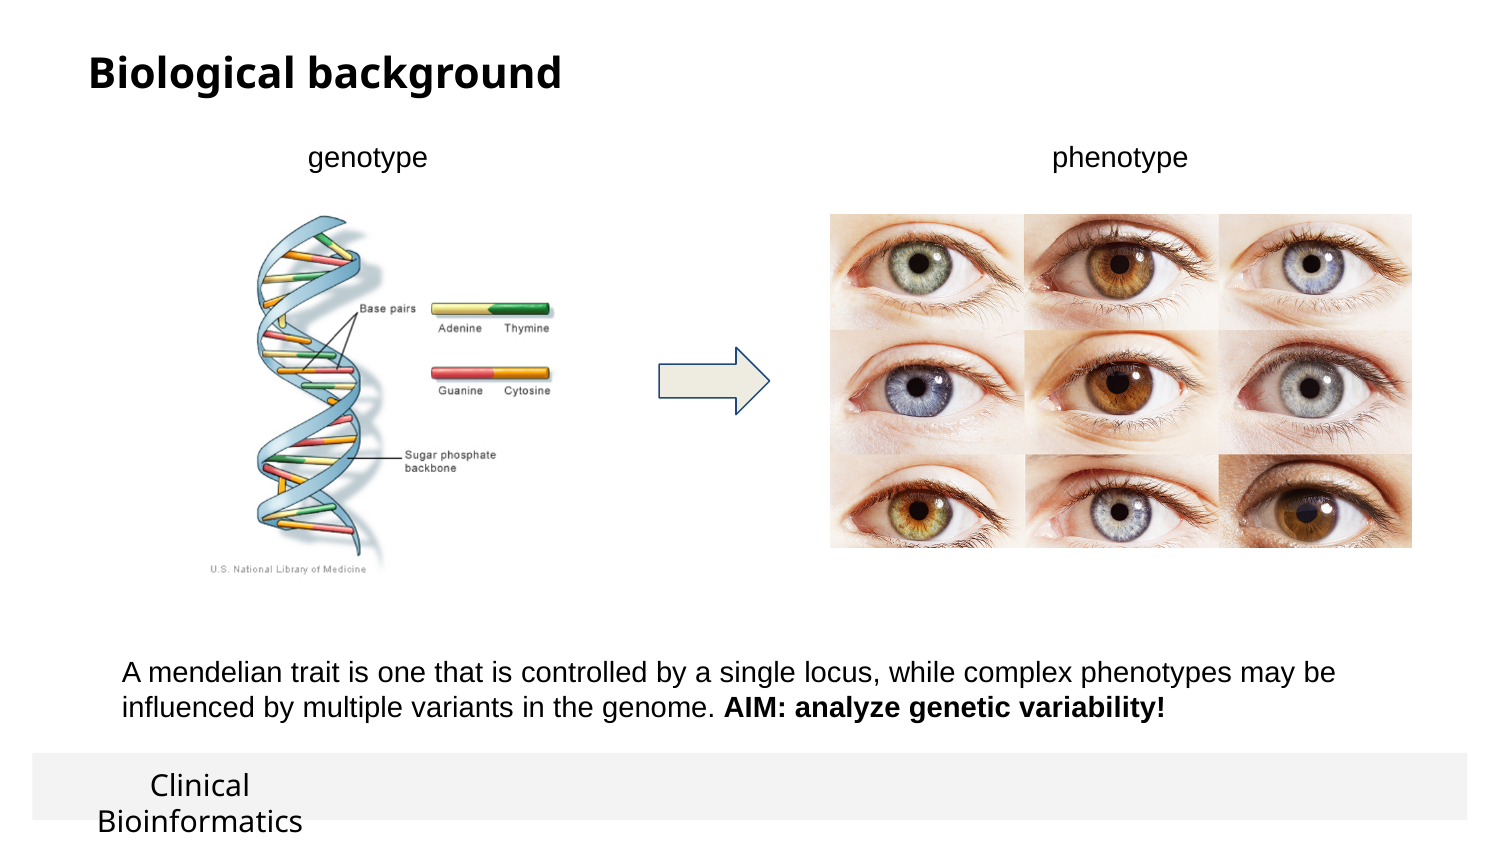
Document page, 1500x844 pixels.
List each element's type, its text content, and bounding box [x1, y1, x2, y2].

picture [200, 182, 599, 580]
footer Clinical Bioinformatics [44, 763, 354, 844]
text_box A mendelian trait is one that is controlled by a single locus, while complex phenotypes may be influenced by multiple variants in the genome. AIM: analyze genetic variability! [107, 638, 1393, 739]
text_box phenotype [1037, 123, 1205, 189]
text_box genotype [293, 123, 461, 182]
text_box [32, 752, 1468, 821]
picture [830, 213, 1412, 548]
text_box [659, 347, 770, 415]
title Biological background [85, 43, 1062, 188]
